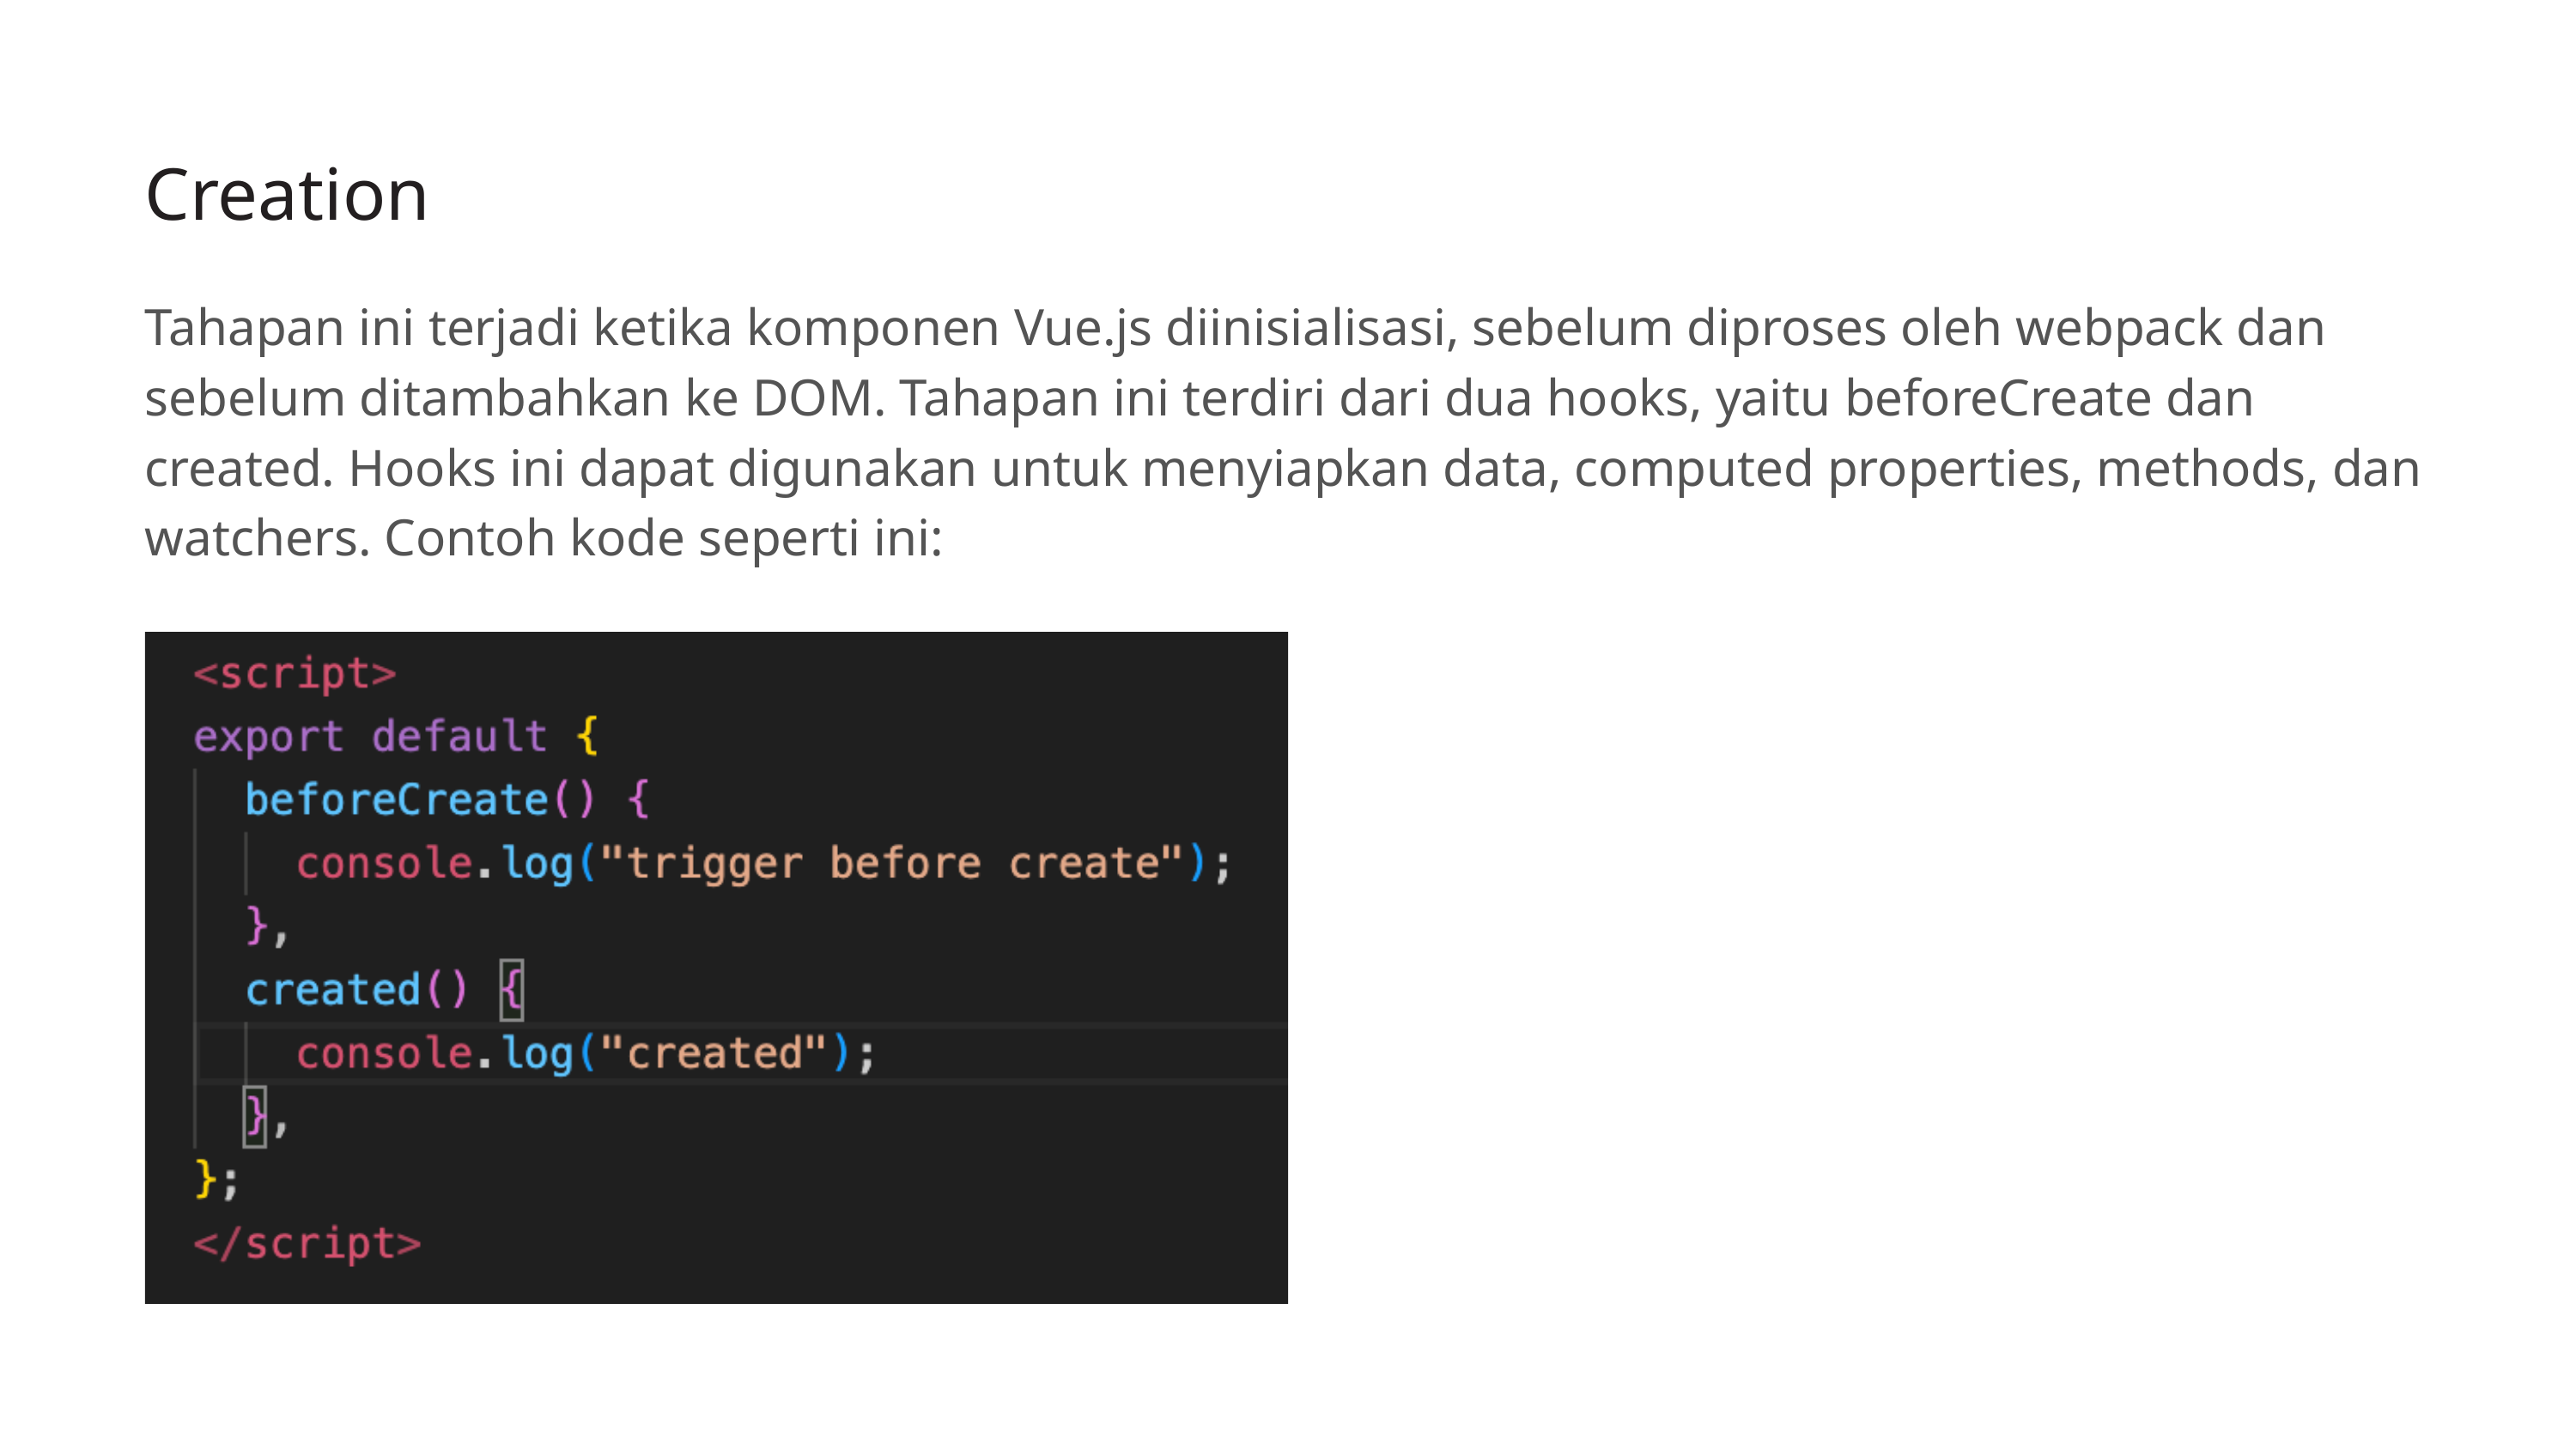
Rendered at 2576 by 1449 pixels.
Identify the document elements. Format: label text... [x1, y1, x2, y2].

text_box Creation [144, 134, 2349, 234]
text_box Tahapan ini terjadi ketika komponen Vue.js diinisialisasi, sebelum diproses oleh webpack dan sebelum ditambahkan ke DOM. Tahapan ini terdiri dari dua hooks, yaitu beforeCreate dan created. Hooks ini dapat digunakan untuk menyiapkan data, computed properties, methods, dan watchers. Contoh kode seperti ini: [144, 285, 2432, 567]
text_box [144, 632, 1289, 1304]
